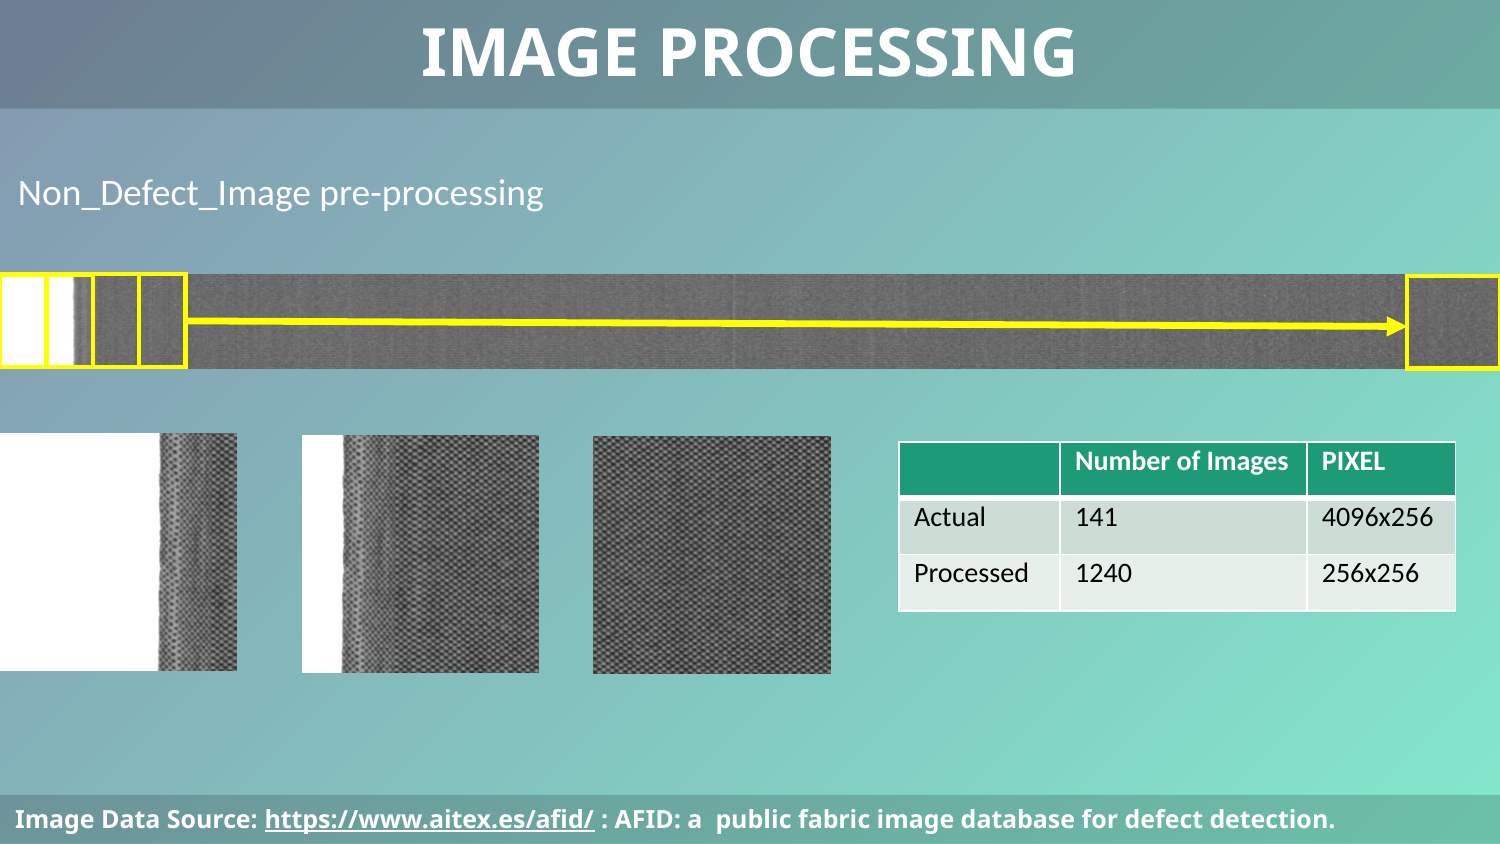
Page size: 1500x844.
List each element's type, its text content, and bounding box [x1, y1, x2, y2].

table_cell 1240 [1061, 555, 1306, 610]
picture [301, 435, 539, 673]
picture [0, 274, 1500, 369]
table_header [900, 443, 1059, 495]
text_box Image Data Source: https://www.aitex.es/afid/ : AFID: a public fabric image database for defect detection. [0, 794, 1500, 844]
table_cell 4096x256 [1308, 501, 1455, 554]
table_header PIXEL [1308, 443, 1455, 495]
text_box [185, 320, 1408, 327]
table_cell Actual [900, 501, 1059, 554]
picture [593, 436, 831, 674]
text_box Non_Defect_Image pre-processing [3, 160, 560, 221]
table_header Number of Images [1061, 443, 1306, 495]
table_cell 256x256 [1308, 555, 1455, 610]
text_box IMAGE PROCESSING [0, 0, 1500, 109]
picture [0, 433, 237, 671]
table_cell 141 [1061, 501, 1306, 554]
table_cell Processed [900, 555, 1059, 610]
